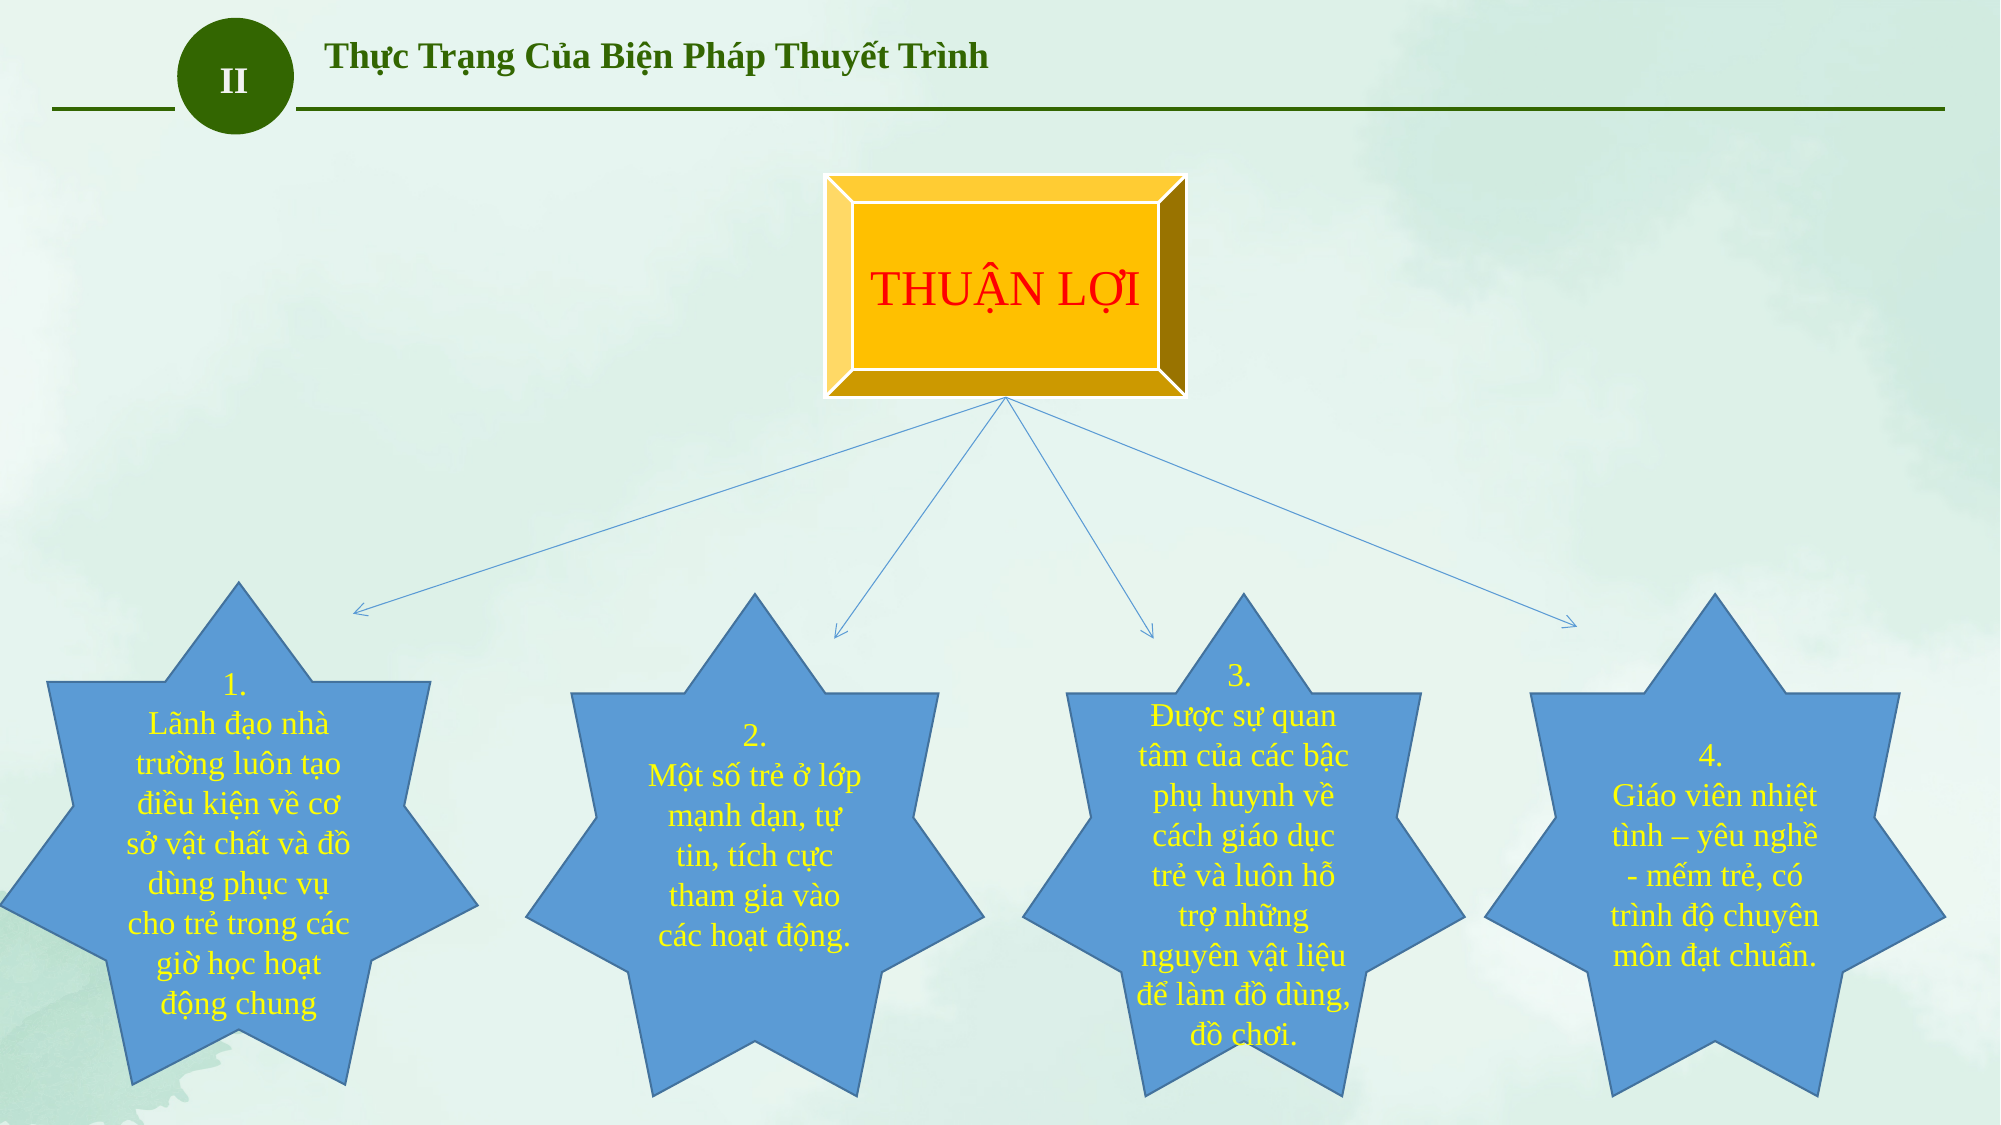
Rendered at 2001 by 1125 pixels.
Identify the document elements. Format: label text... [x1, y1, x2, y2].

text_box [352, 397, 834, 614]
text_box 4. Giáo viên nhiệt tình – yêu nghề - mếm trẻ, có trình độ chuyên môn đạt chuẩn. [1483, 592, 1947, 1098]
text_box Thực Trạng Của Biện Pháp Thuyết Trình [309, 23, 1528, 84]
text_box 3 [830, 176, 1181, 201]
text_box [1005, 397, 1578, 627]
text_box 2. Một số trẻ ở lớp mạnh dạn, tự tin, tích cực tham gia vào các hoạt động. [524, 614, 986, 1098]
picture [0, 0, 2001, 1125]
text_box THUẬN LỢI [823, 173, 1188, 397]
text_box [1005, 627, 1154, 639]
text_box 3. Được sự quan tâm của các bậc phụ huynh về cách giáo dục trẻ và luôn hỗ trợ những nguyên vật liệu để làm đồ dùng, đồ chơi. [1021, 627, 1467, 1098]
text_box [175, 17, 294, 135]
text_box 1. Lãnh đạo nhà trường luôn tạo điều kiện về cơ sở vật chất và đồ dùng phục vụ cho trẻ trong các giờ học hoạt động chung [0, 580, 480, 1087]
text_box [834, 397, 1005, 639]
